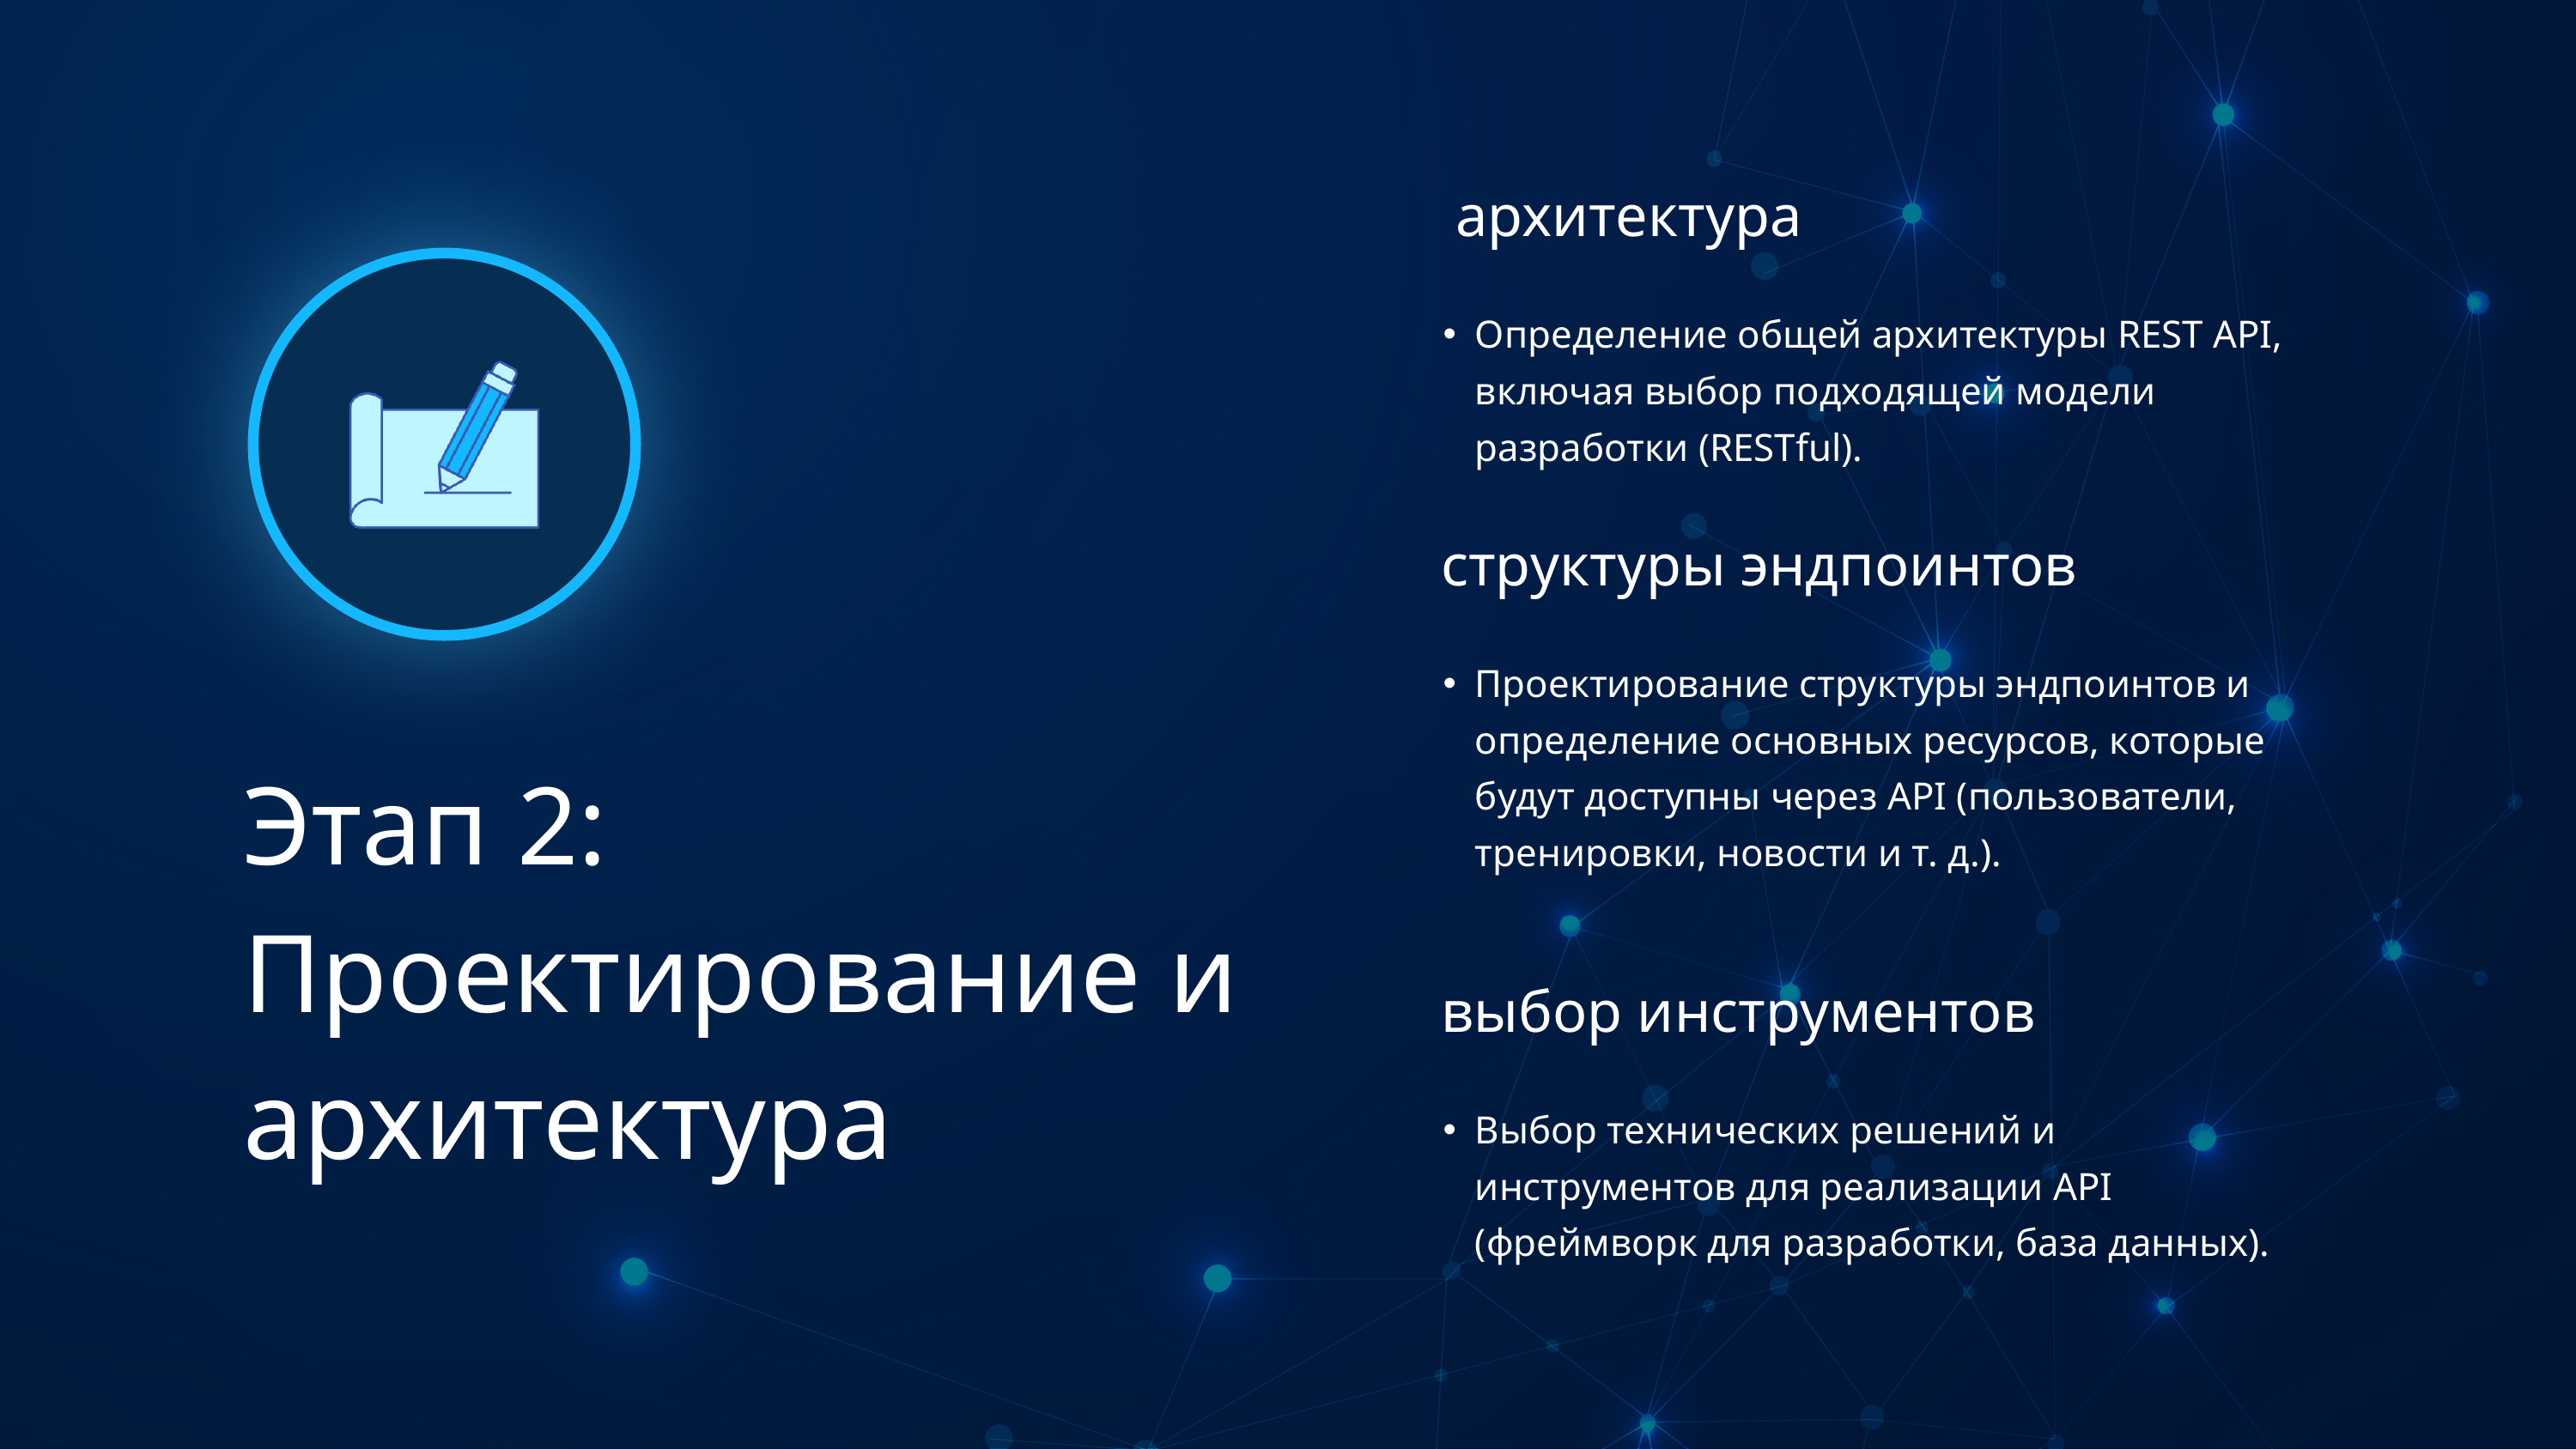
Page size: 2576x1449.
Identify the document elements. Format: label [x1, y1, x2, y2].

text_box [144, 144, 744, 744]
text_box [1411, 511, 2312, 957]
text_box [0, 0, 2576, 1449]
text_box [1411, 957, 2312, 1380]
text_box [1411, 161, 2312, 511]
